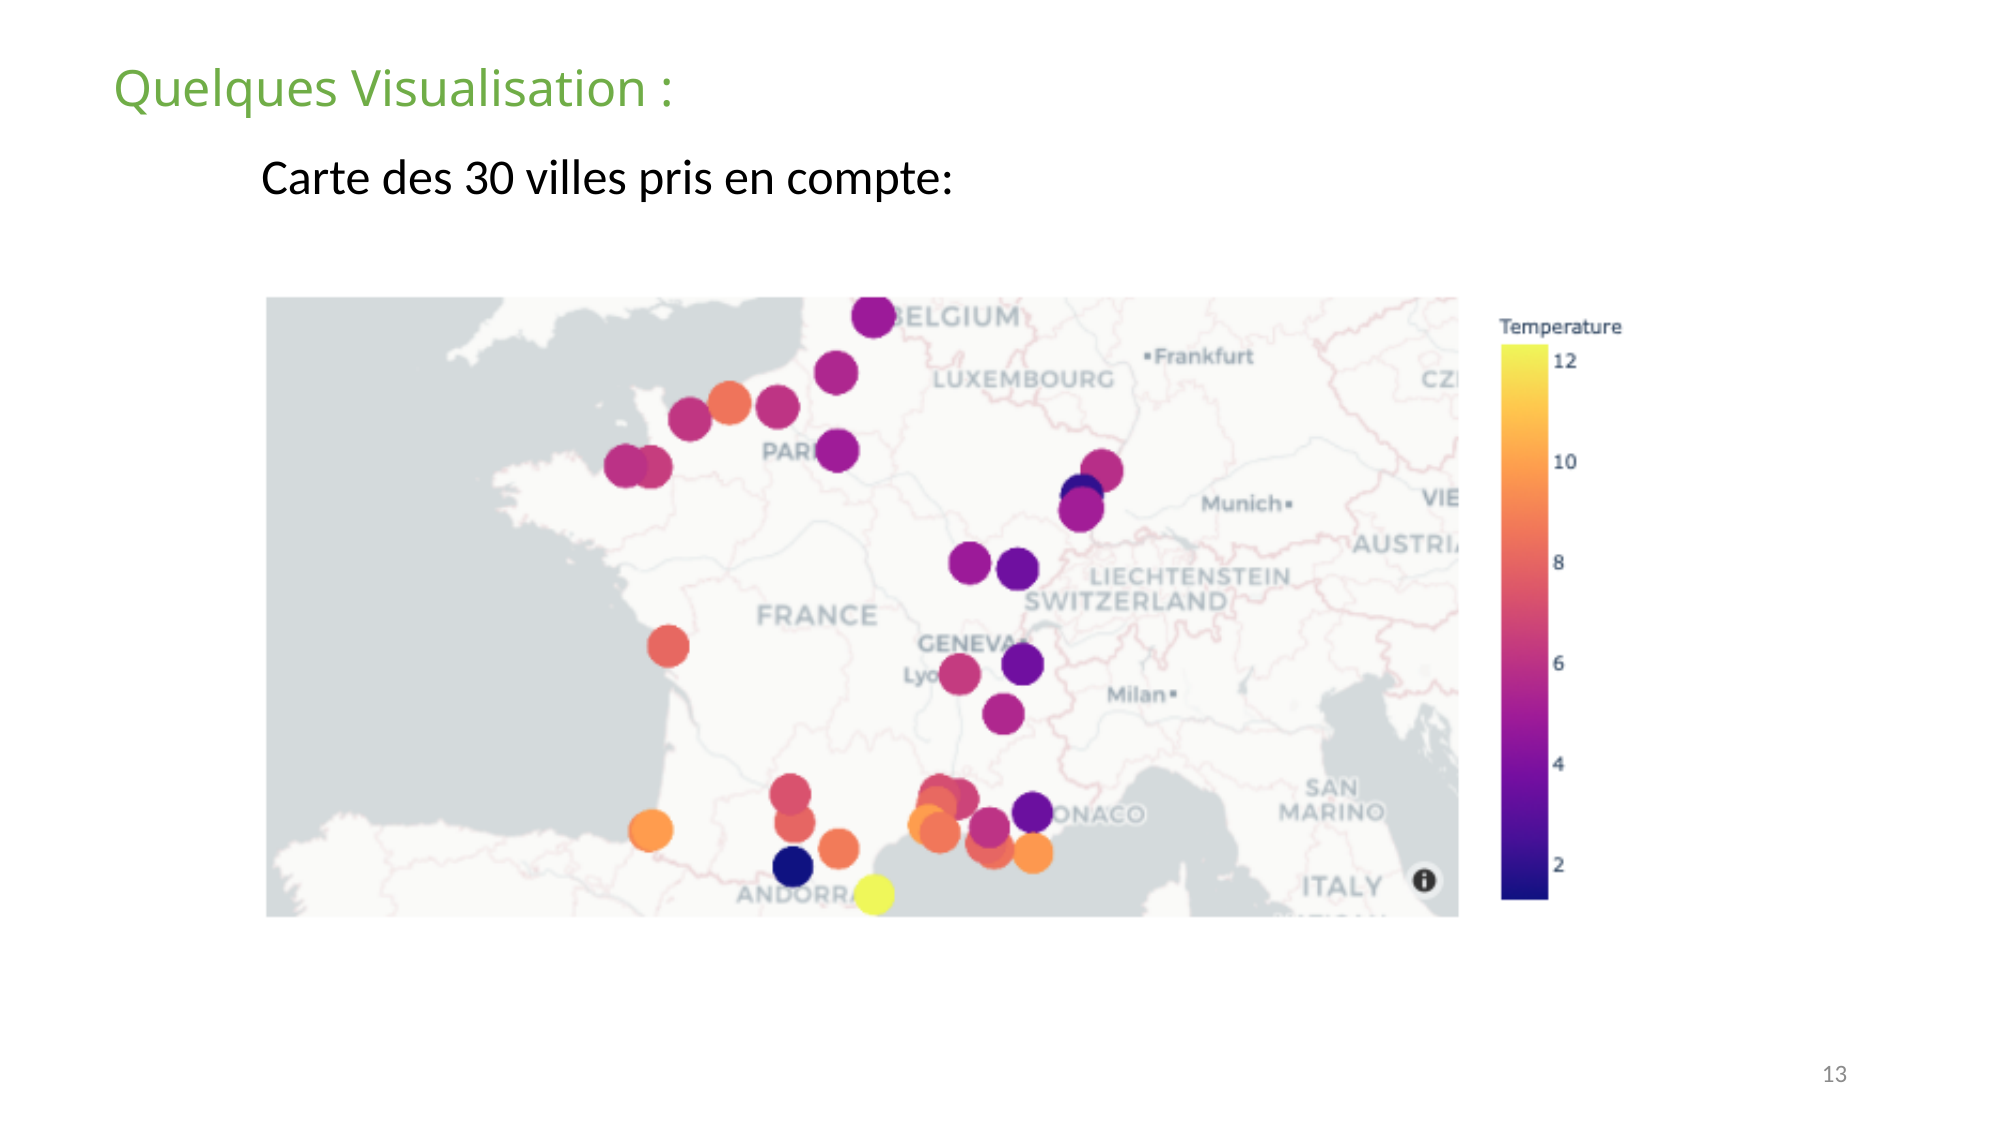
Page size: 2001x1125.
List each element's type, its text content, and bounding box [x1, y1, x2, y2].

slide_number 13 [1412, 1042, 1863, 1103]
text_box Carte des 30 villes pris en compte: [246, 137, 1162, 212]
picture [128, 212, 1707, 984]
text_box Quelques Visualisation :​ [98, 48, 732, 124]
